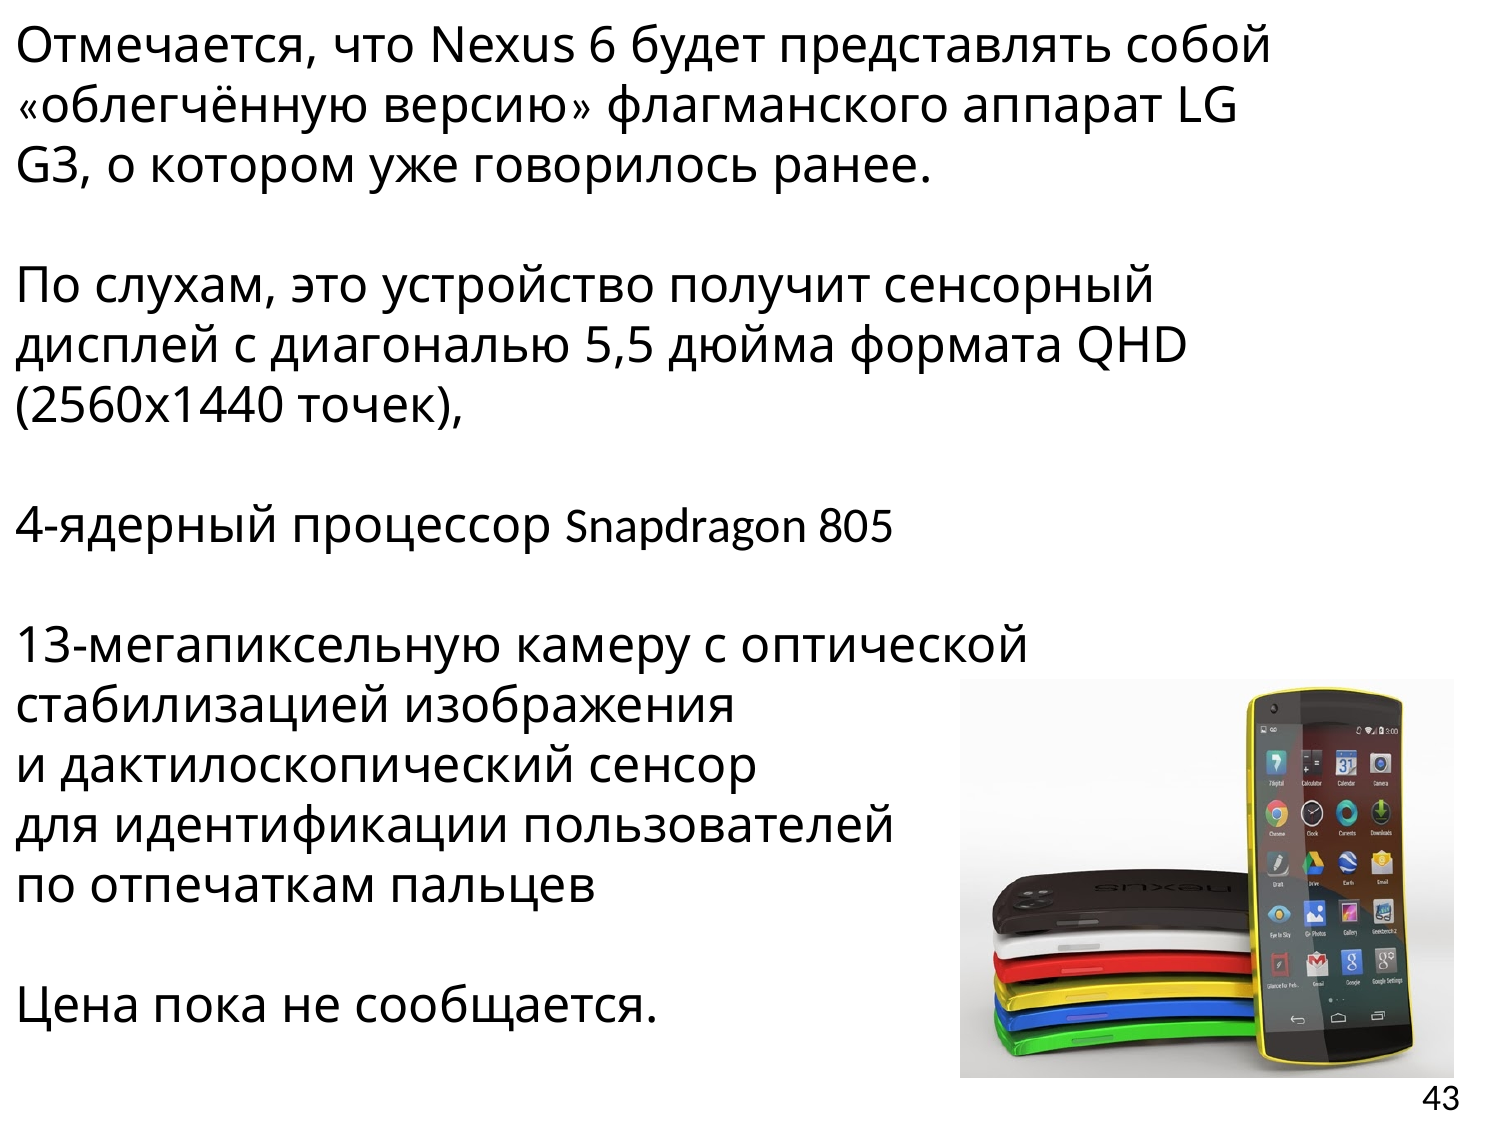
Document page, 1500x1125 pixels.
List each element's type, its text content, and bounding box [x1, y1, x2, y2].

picture [960, 679, 1454, 1079]
text_box Отмечается, что Nexus 6 будет представлять собой «облегчённую версию» флагманского аппарат LG G3, о котором уже говорилось ранее. По слухам, это устройство получит сенсорный дисплей с диагональю 5,5 дюйма формата QHD (2560x1440 точек), 4-ядерный процессор Snapdragon 805 13-мегапиксельную камеру с оптической стабилизацией изображения и дактилоскопический сенсор для идентификации пользователей по отпечаткам пальцев Цена пока не сообщается. [0, 5, 1289, 1040]
slide_number 43 [1125, 1065, 1475, 1125]
